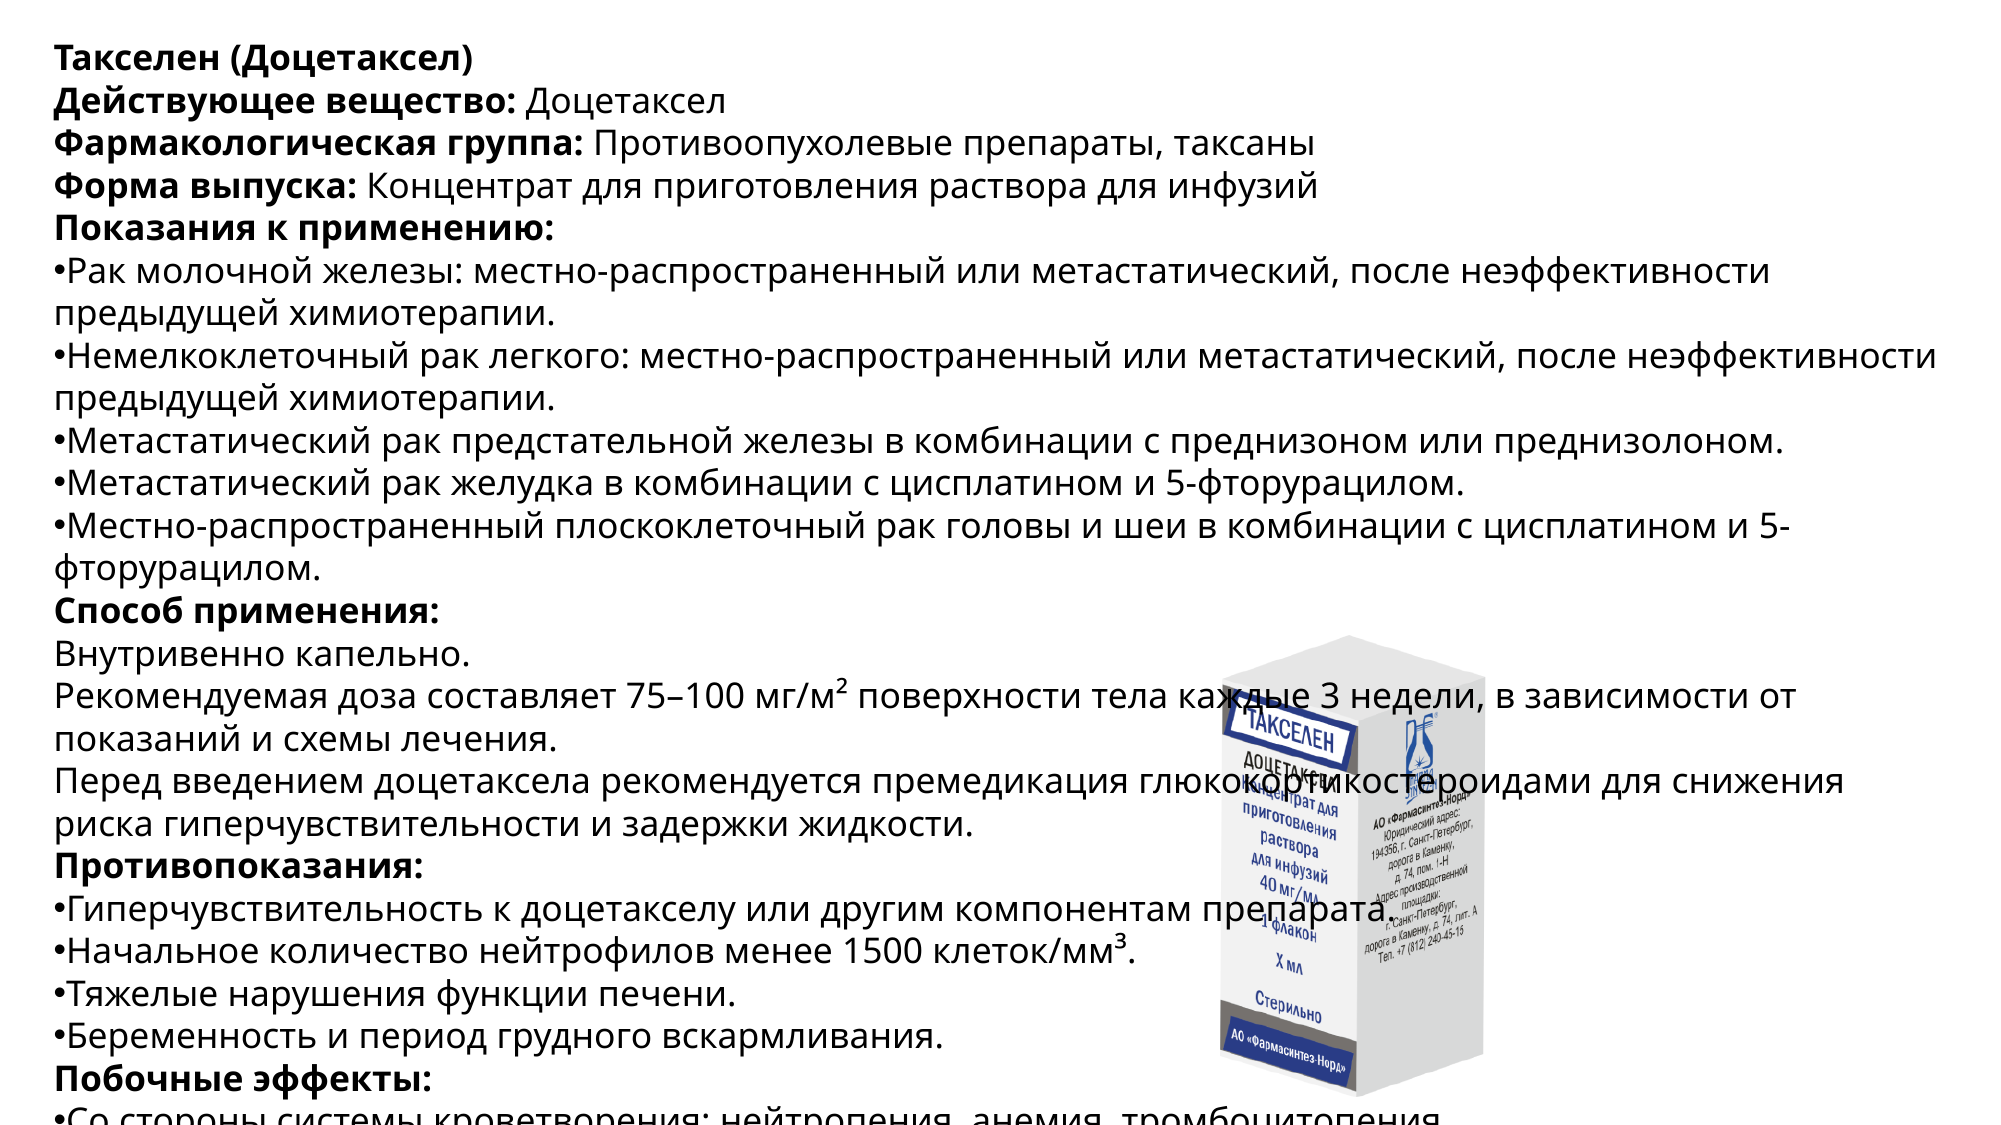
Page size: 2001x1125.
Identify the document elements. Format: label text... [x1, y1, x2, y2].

text_box Такселен (Доцетаксел) Действующее вещество: Доцетаксел Фармакологическая группа: Противоопухолевые препараты, таксаны Форма выпуска: Концентрат для приготовления раствора для инфузий Показания к применению: Рак молочной железы: местно-распространенный или метастатический, после неэффективности предыдущей химиотерапии. Немелкоклеточный рак легкого: местно-распространенный или метастатический, после неэффективности предыдущей химиотерапии. Метастатический рак предстательной железы в комбинации с преднизоном или преднизолоном. Метастатический рак желудка в комбинации с цисплатином и 5-фторурацилом. Местно-распространенный плоскоклеточный рак головы и шеи в комбинации с цисплатином и 5-фторурацилом. Способ применения: Внутривенно капельно. Рекомендуемая доза составляет 75–100 мг/м² поверхности тела каждые 3 недели, в зависимости от показаний и схемы лечения. Перед введением доцетаксела рекомендуется премедикация глюкокортикостероидами для снижения риска гиперчувствительности и задержки жидкости. Противопоказания: Гиперчувствительность к доцетакселу или другим компонентам препарата. Начальное количество нейтрофилов менее 1500 клеток/мм³. Тяжелые нарушения функции печени. Беременность и период грудного вскармливания. Побочные эффекты: Со стороны системы кроветворения: нейтропения, анемия, тромбоцитопения. Со стороны ЖКТ: тошнота, рвота, диарея, стоматит. Аллергические реакции: сыпь, зуд, редко — анафилактический шок. Со стороны нервной системы: периферическая нейропатия. Общие: алопеция, утомляемость, задержка жидкости. [38, 27, 1962, 1125]
picture [1121, 635, 1583, 1097]
